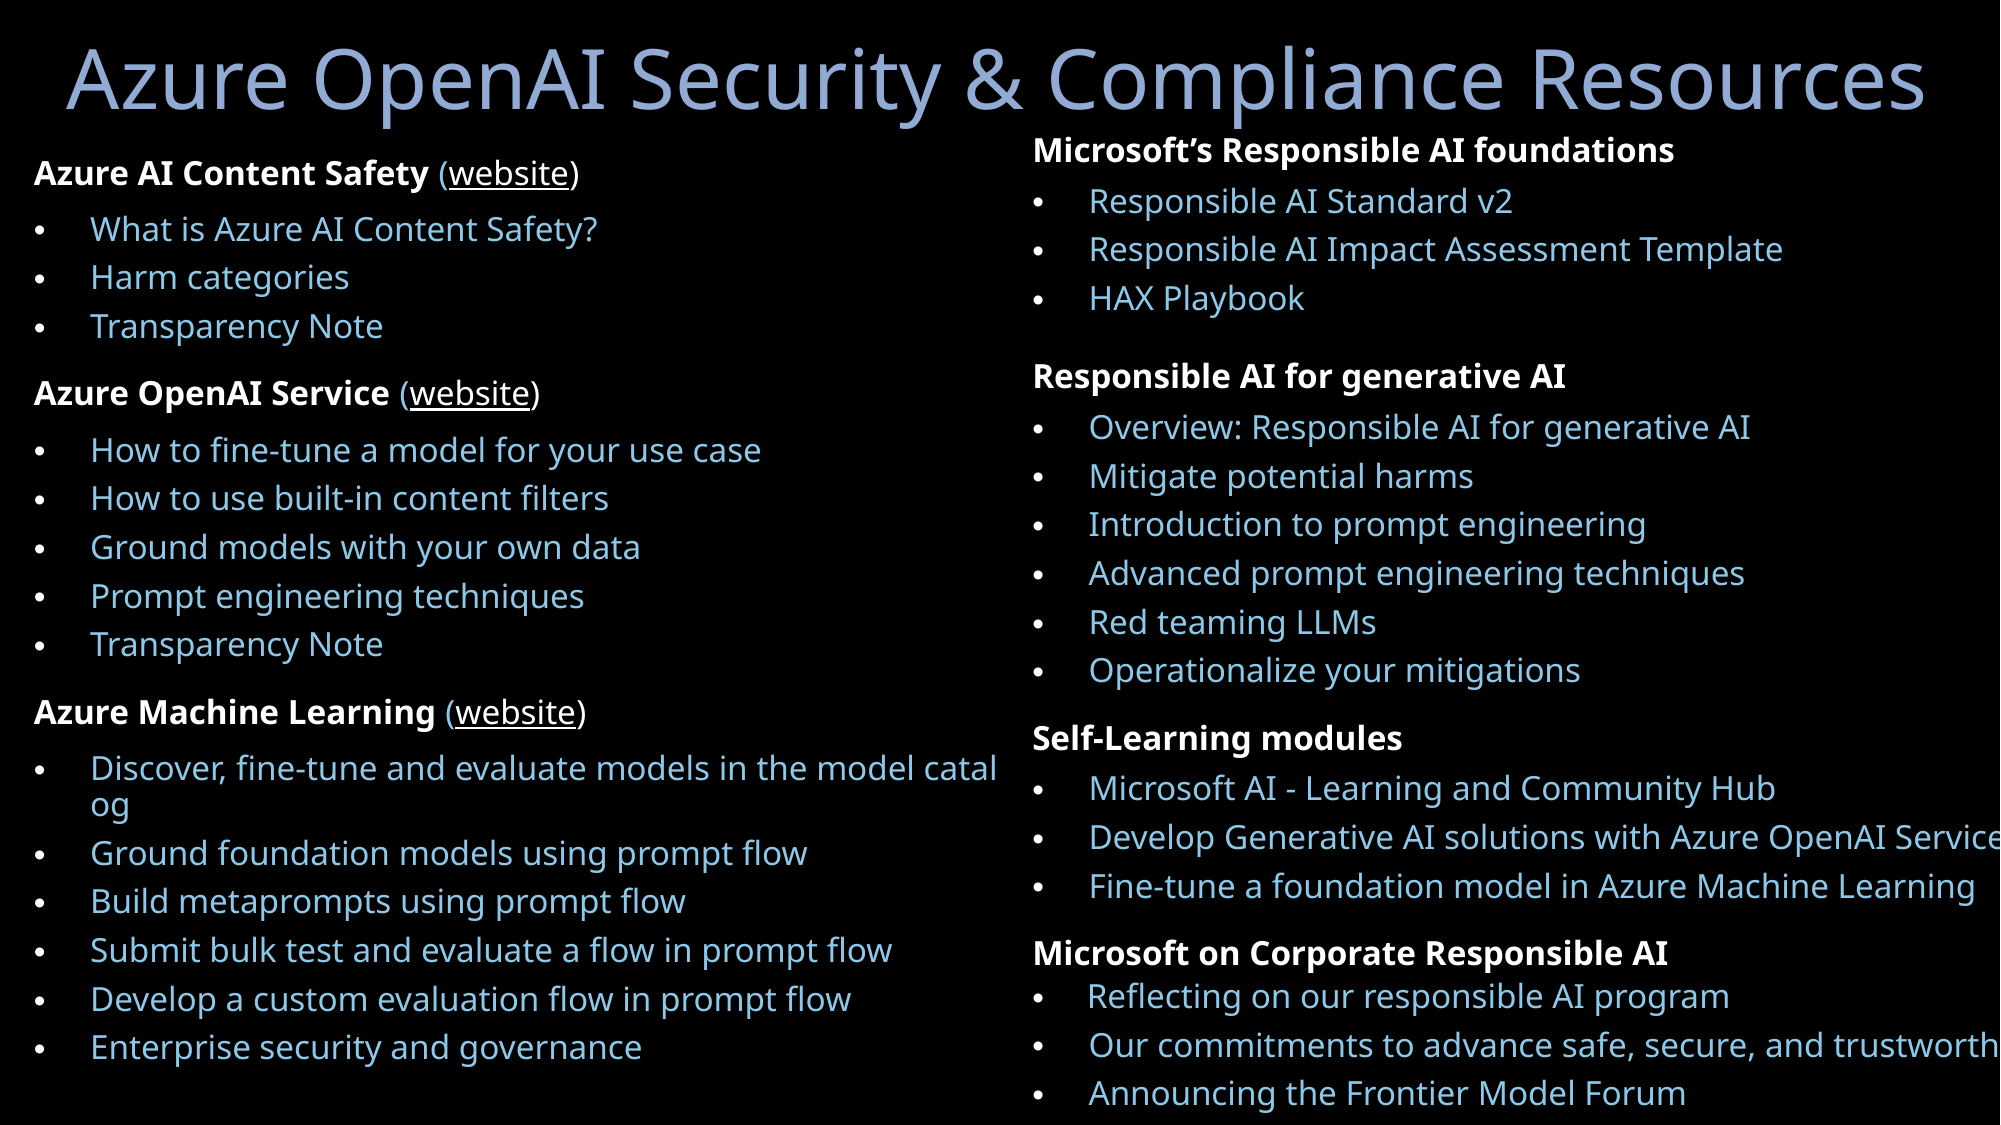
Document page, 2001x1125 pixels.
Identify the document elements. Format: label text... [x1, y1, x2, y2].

text_box Microsoft’s Responsible AI foundations Responsible AI Standard v2 Responsible AI Impact Assessment Template HAX Playbook Responsible AI for generative AI Overview: Responsible AI for generative AI Mitigate potential harms Introduction to prompt engineering Advanced prompt engineering techniques Red teaming LLMs Operationalize your mitigations Self-Learning modules Microsoft AI - Learning and Community Hub Develop Generative AI solutions with Azure OpenAI Service Fine-tune a foundation model in Azure Machine Learning Microsoft on Corporate Responsible AI Reflecting on our responsible AI program Our commitments to advance safe, secure, and trustworthy AI Announcing the Frontier Model Forum [1017, 118, 2000, 1125]
text_box Azure AI Content Safety (website) What is Azure AI Content Safety? Harm categories Transparency Note Azure OpenAI Service (website) How to fine-tune a model for your use case How to use built-in content filters Ground models with your own data Prompt engineering techniques Transparency Note Azure Machine Learning (website) Discover, fine-tune and evaluate models in the model catalog Ground foundation models using prompt flow Build metaprompts using prompt flow Submit bulk test and evaluate a flow in prompt flow Develop a custom evaluation flow in prompt flow Enterprise security and governance [19, 141, 1017, 1043]
text_box Azure OpenAI Security & Compliance Resources [19, 26, 1978, 127]
